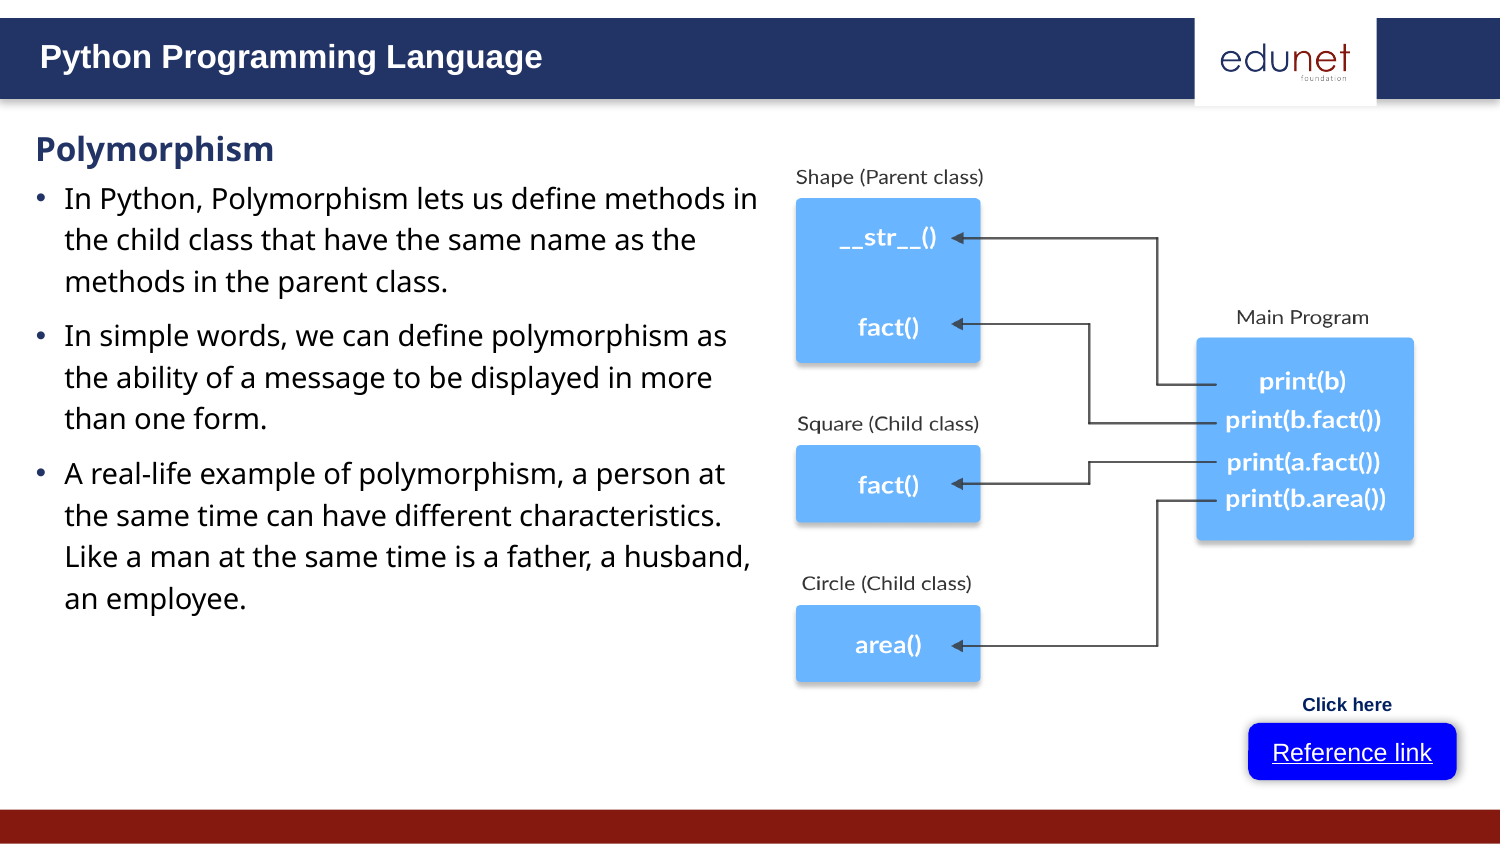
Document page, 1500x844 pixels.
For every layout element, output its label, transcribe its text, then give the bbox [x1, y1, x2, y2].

picture [763, 135, 1446, 711]
picture [1215, 38, 1356, 86]
title Polymorphism [32, 125, 519, 269]
text_box In Python, Polymorphism lets us define methods in the child class that have the same name as the methods in the parent class. In simple words, we can define polymorphism as the ability of a message to be displayed in more than one form. A real-life example of polymorphism, a person at the same time can have different characteristics. Like a man at the same time is a father, a husband, an employee. [35, 171, 758, 616]
text_box Click here [1287, 719, 1418, 723]
text_box Reference link [1248, 722, 1457, 781]
